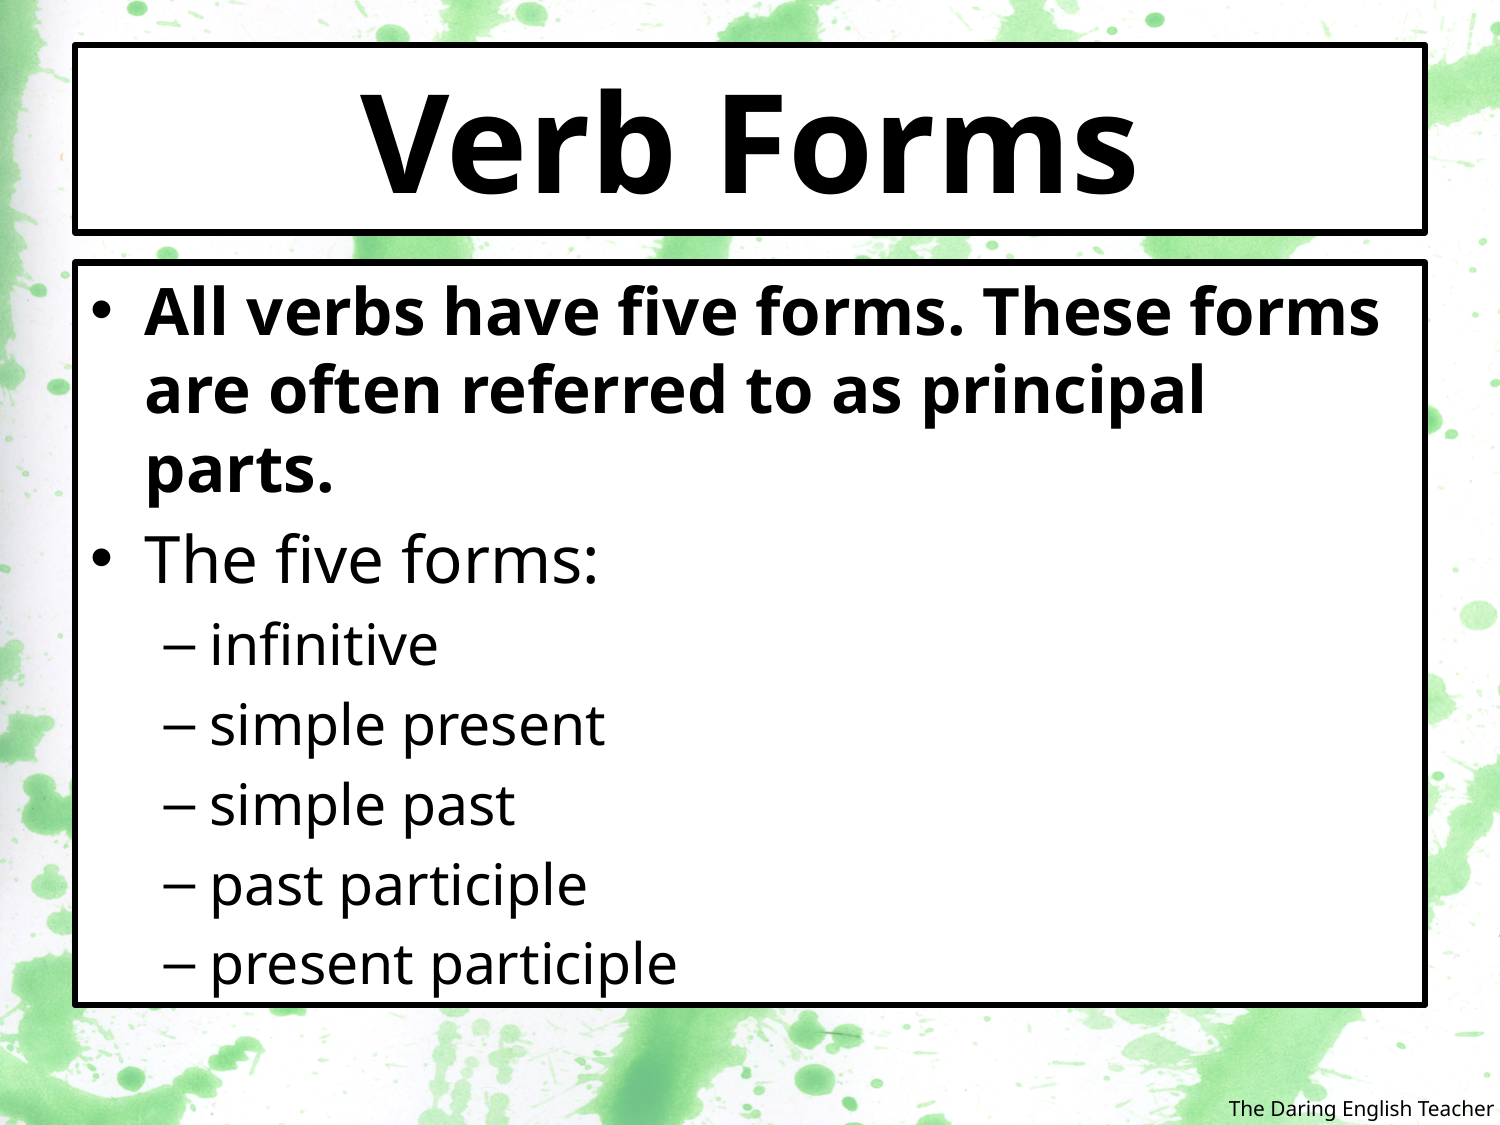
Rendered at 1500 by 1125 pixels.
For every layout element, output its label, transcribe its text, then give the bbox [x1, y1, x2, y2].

list All verbs have five forms. These forms are often referred to as principal parts. The five forms: infinitive simple present simple past past participle present participle [72, 259, 1428, 1008]
picture [0, 0, 1500, 1125]
title Verb Forms [72, 42, 1428, 236]
